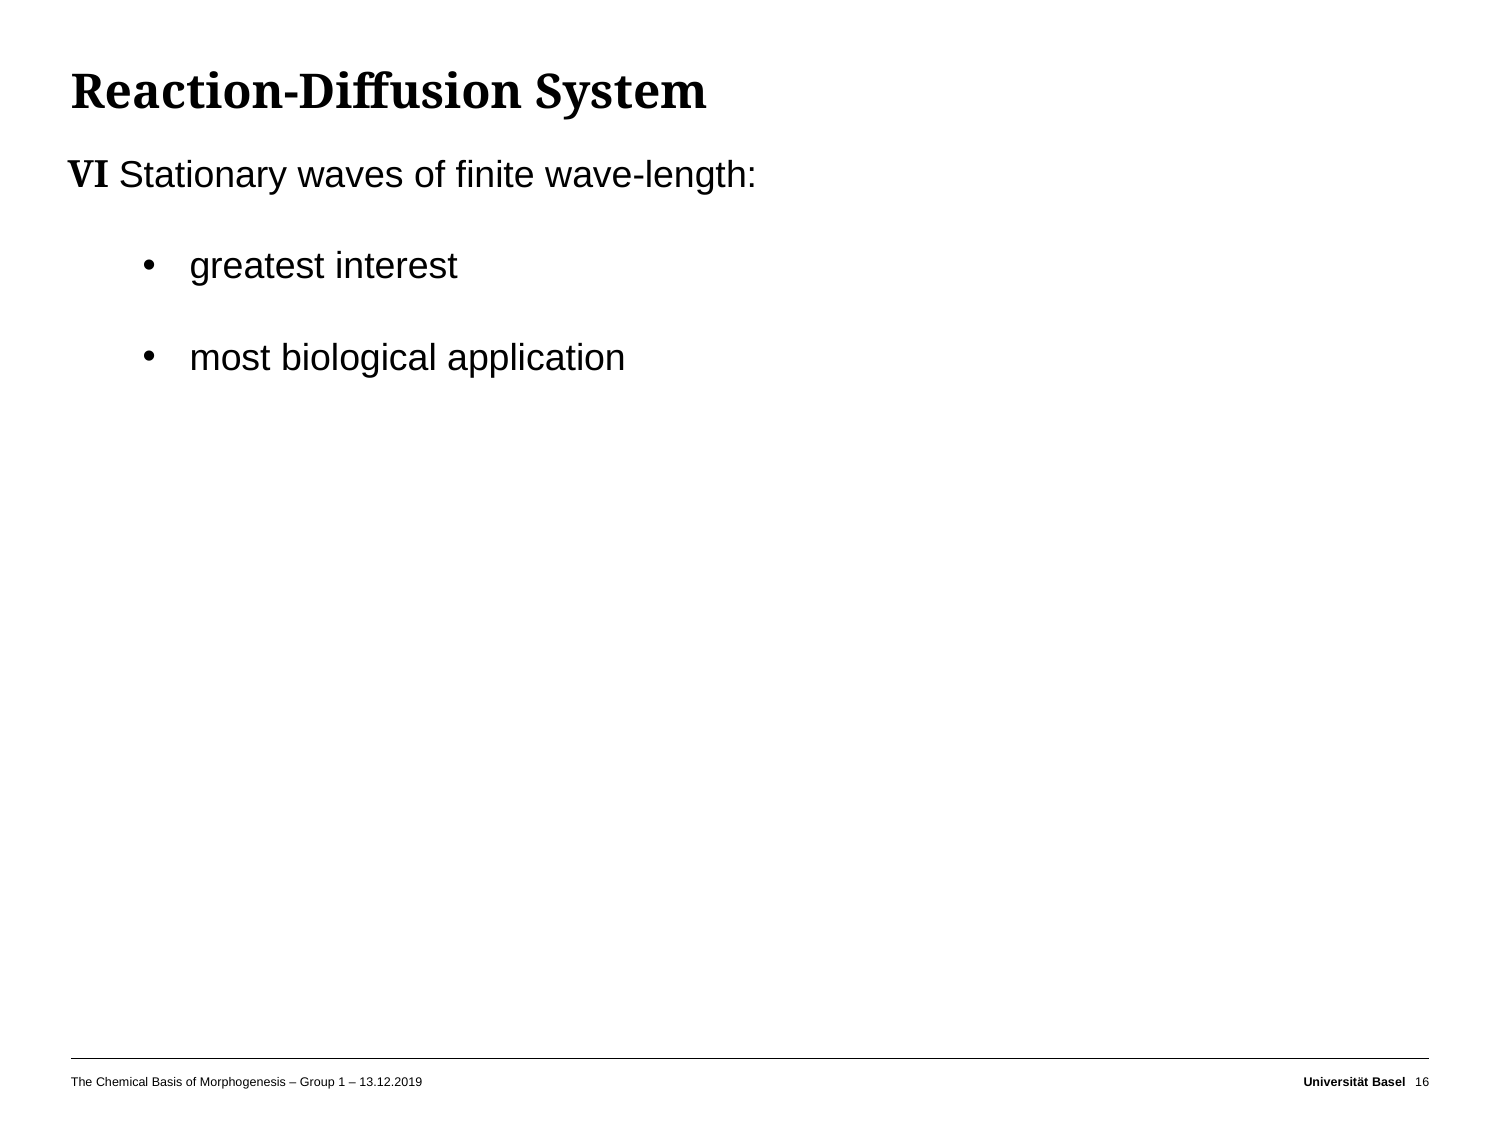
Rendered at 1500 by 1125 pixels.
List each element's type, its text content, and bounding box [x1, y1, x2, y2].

text_box VI Stationary waves of finite wave-length: greatest interest most biological application [53, 141, 895, 386]
slide_number 16 [1405, 1070, 1430, 1100]
footer Universität Basel [1092, 1070, 1405, 1100]
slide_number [70, 1070, 425, 1100]
title Reaction-Diffusion System [70, 66, 1430, 191]
